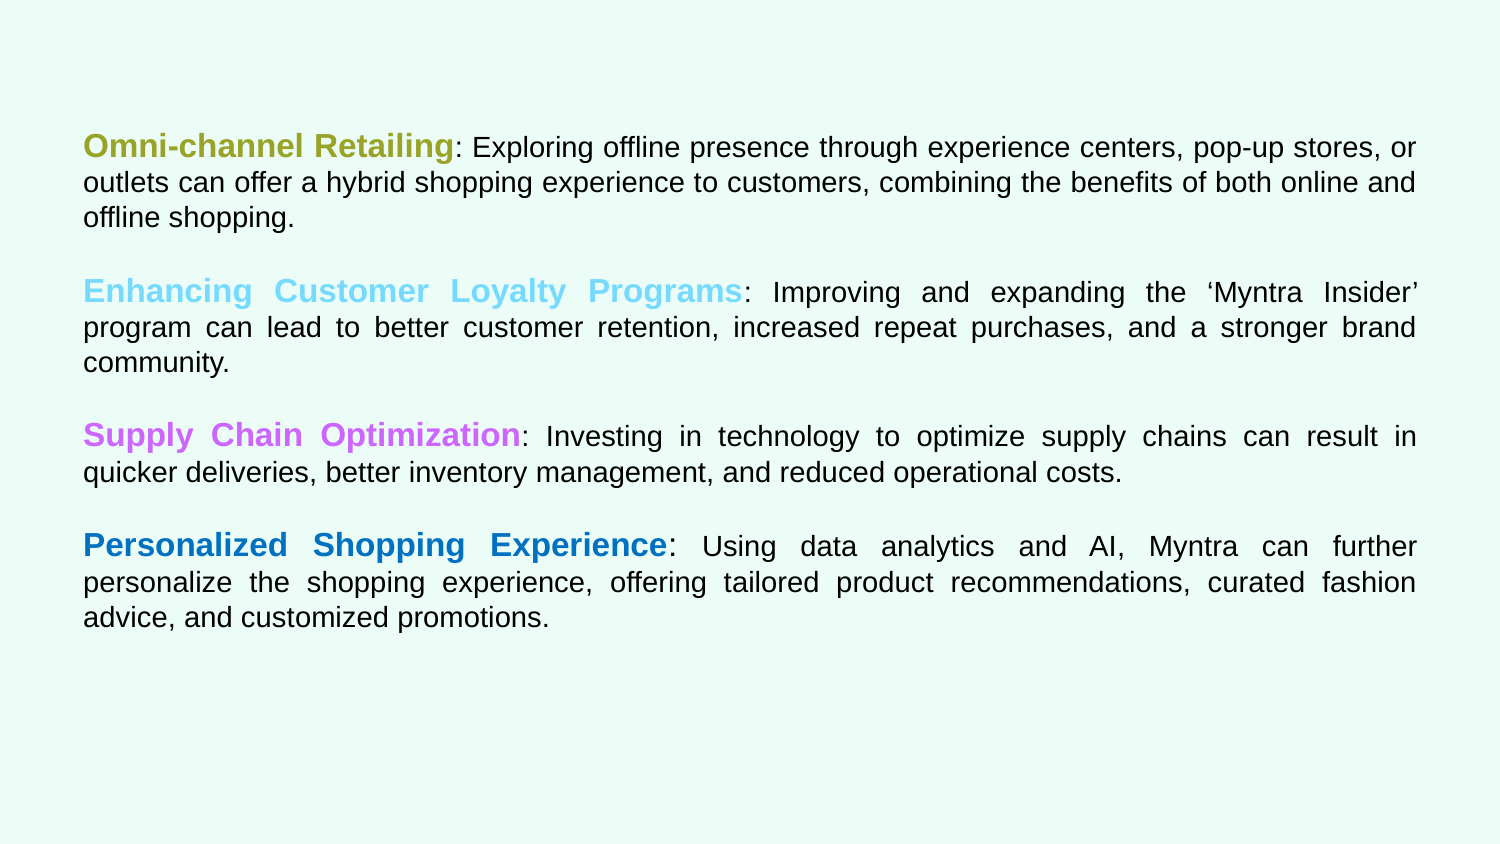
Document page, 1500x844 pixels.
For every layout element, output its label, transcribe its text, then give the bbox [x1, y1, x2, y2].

text_box Omni-channel Retailing: Exploring offline presence through experience centers, pop-up stores, or outlets can offer a hybrid shopping experience to customers, combining the benefits of both online and offline shopping. Enhancing Customer Loyalty Programs: Improving and expanding the ‘Myntra Insider’ program can lead to better customer retention, increased repeat purchases, and a stronger brand community. Supply Chain Optimization: Investing in technology to optimize supply chains can result in quicker deliveries, better inventory management, and reduced operational costs. Personalized Shopping Experience: Using data analytics and AI, Myntra can further personalize the shopping experience, offering tailored product recommendations, curated fashion advice, and customized promotions. [68, 76, 1434, 791]
